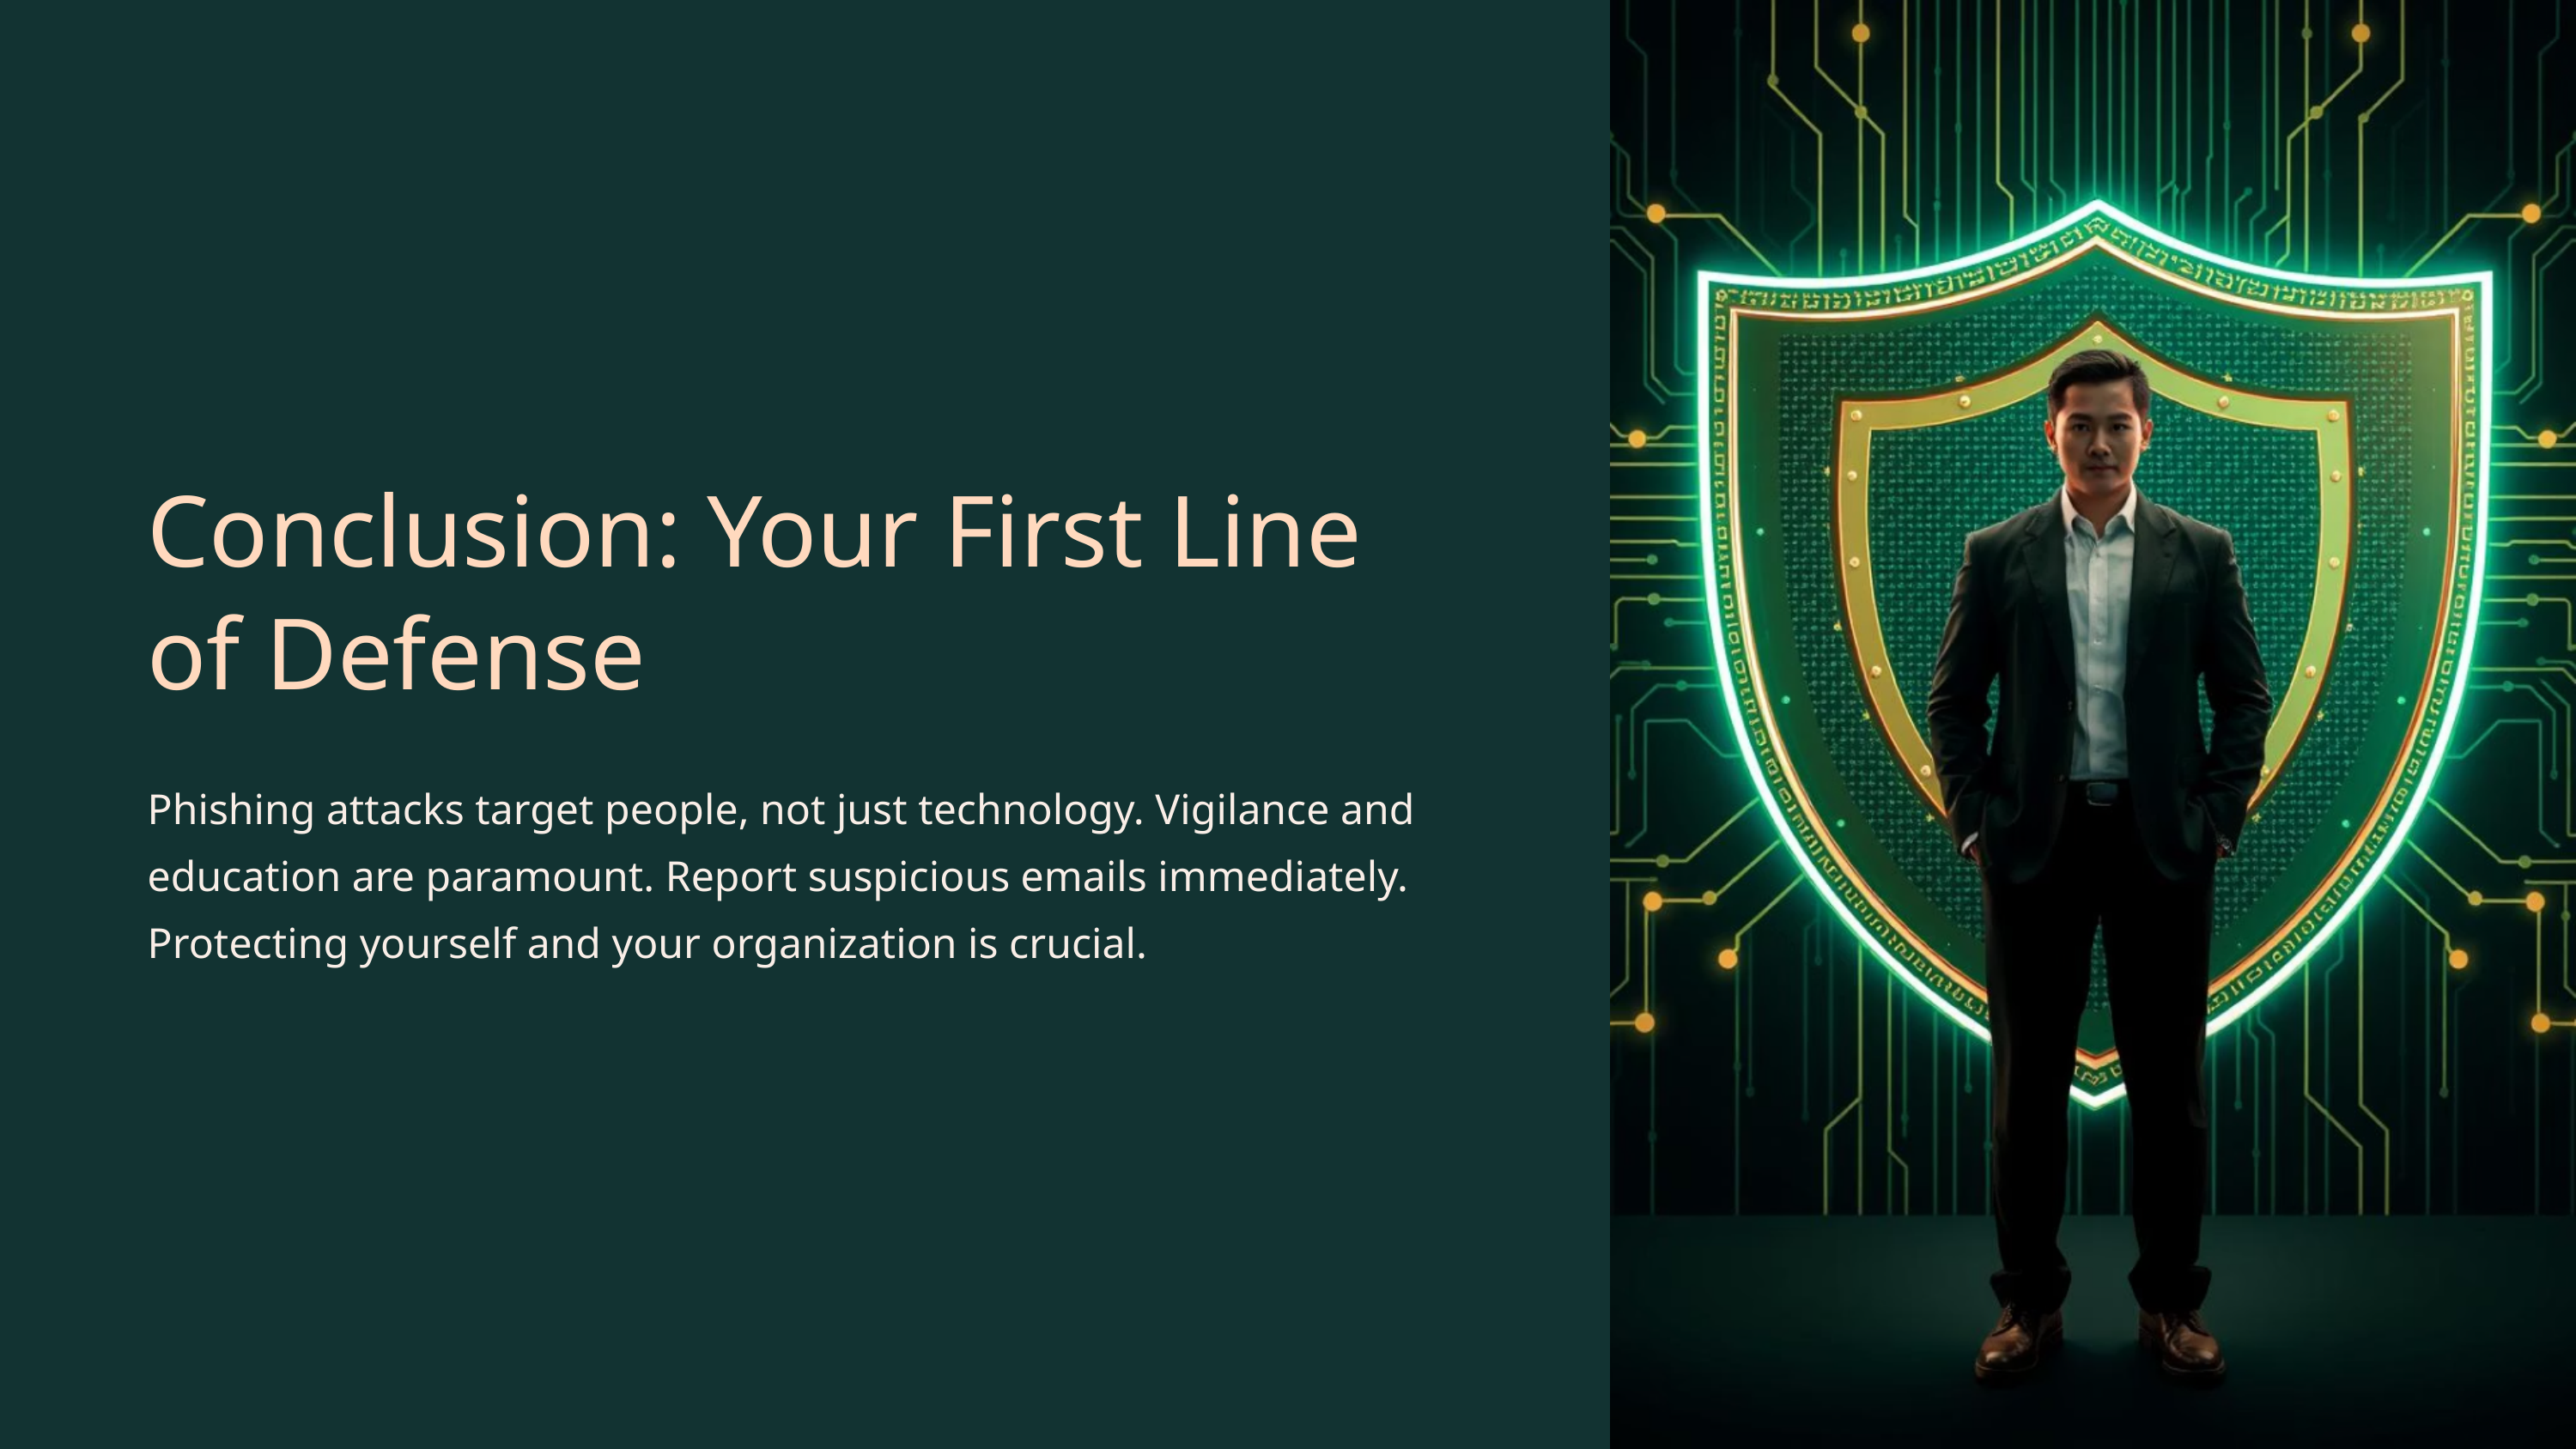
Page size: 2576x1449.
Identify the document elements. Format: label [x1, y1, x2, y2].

text_box [1609, 0, 2576, 1449]
text_box [0, 0, 1607, 1449]
